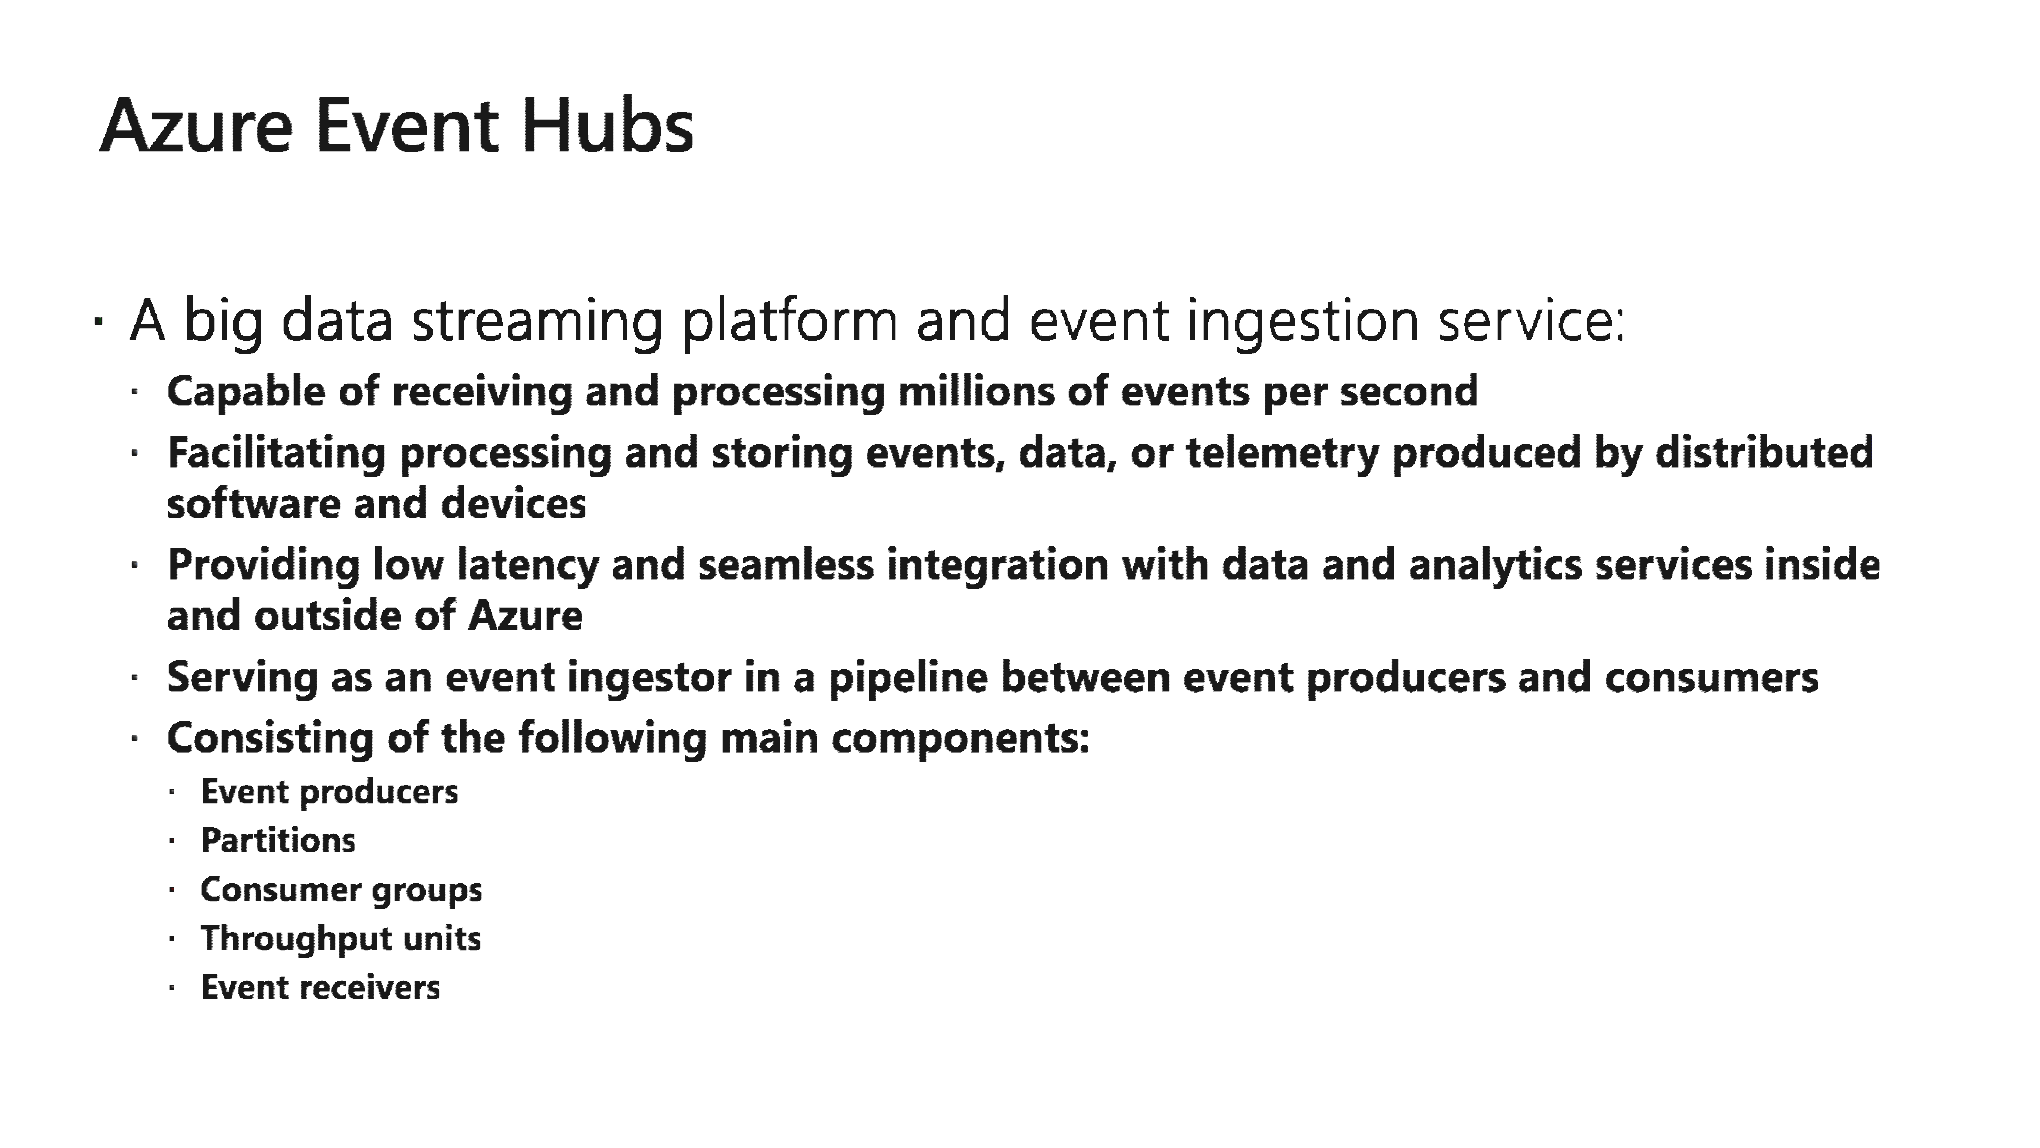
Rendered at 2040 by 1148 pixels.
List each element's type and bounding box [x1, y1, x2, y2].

text_box [203, 826, 355, 852]
text_box [131, 561, 138, 568]
text_box [168, 485, 586, 518]
text_box [201, 876, 482, 909]
text_box [168, 719, 1088, 762]
text_box [168, 597, 582, 630]
text_box [131, 735, 138, 741]
text_box [131, 449, 138, 456]
text_box [203, 777, 458, 811]
text_box [168, 373, 1477, 416]
text_box [203, 973, 440, 999]
text_box [168, 659, 555, 701]
text_box [99, 94, 693, 152]
text_box [94, 317, 103, 325]
text_box [129, 295, 1623, 354]
text_box [746, 659, 1818, 701]
text_box [131, 388, 138, 395]
text_box [131, 674, 138, 680]
text_box [200, 924, 481, 958]
text_box [569, 659, 732, 701]
text_box [170, 546, 1880, 589]
text_box [170, 434, 1872, 477]
